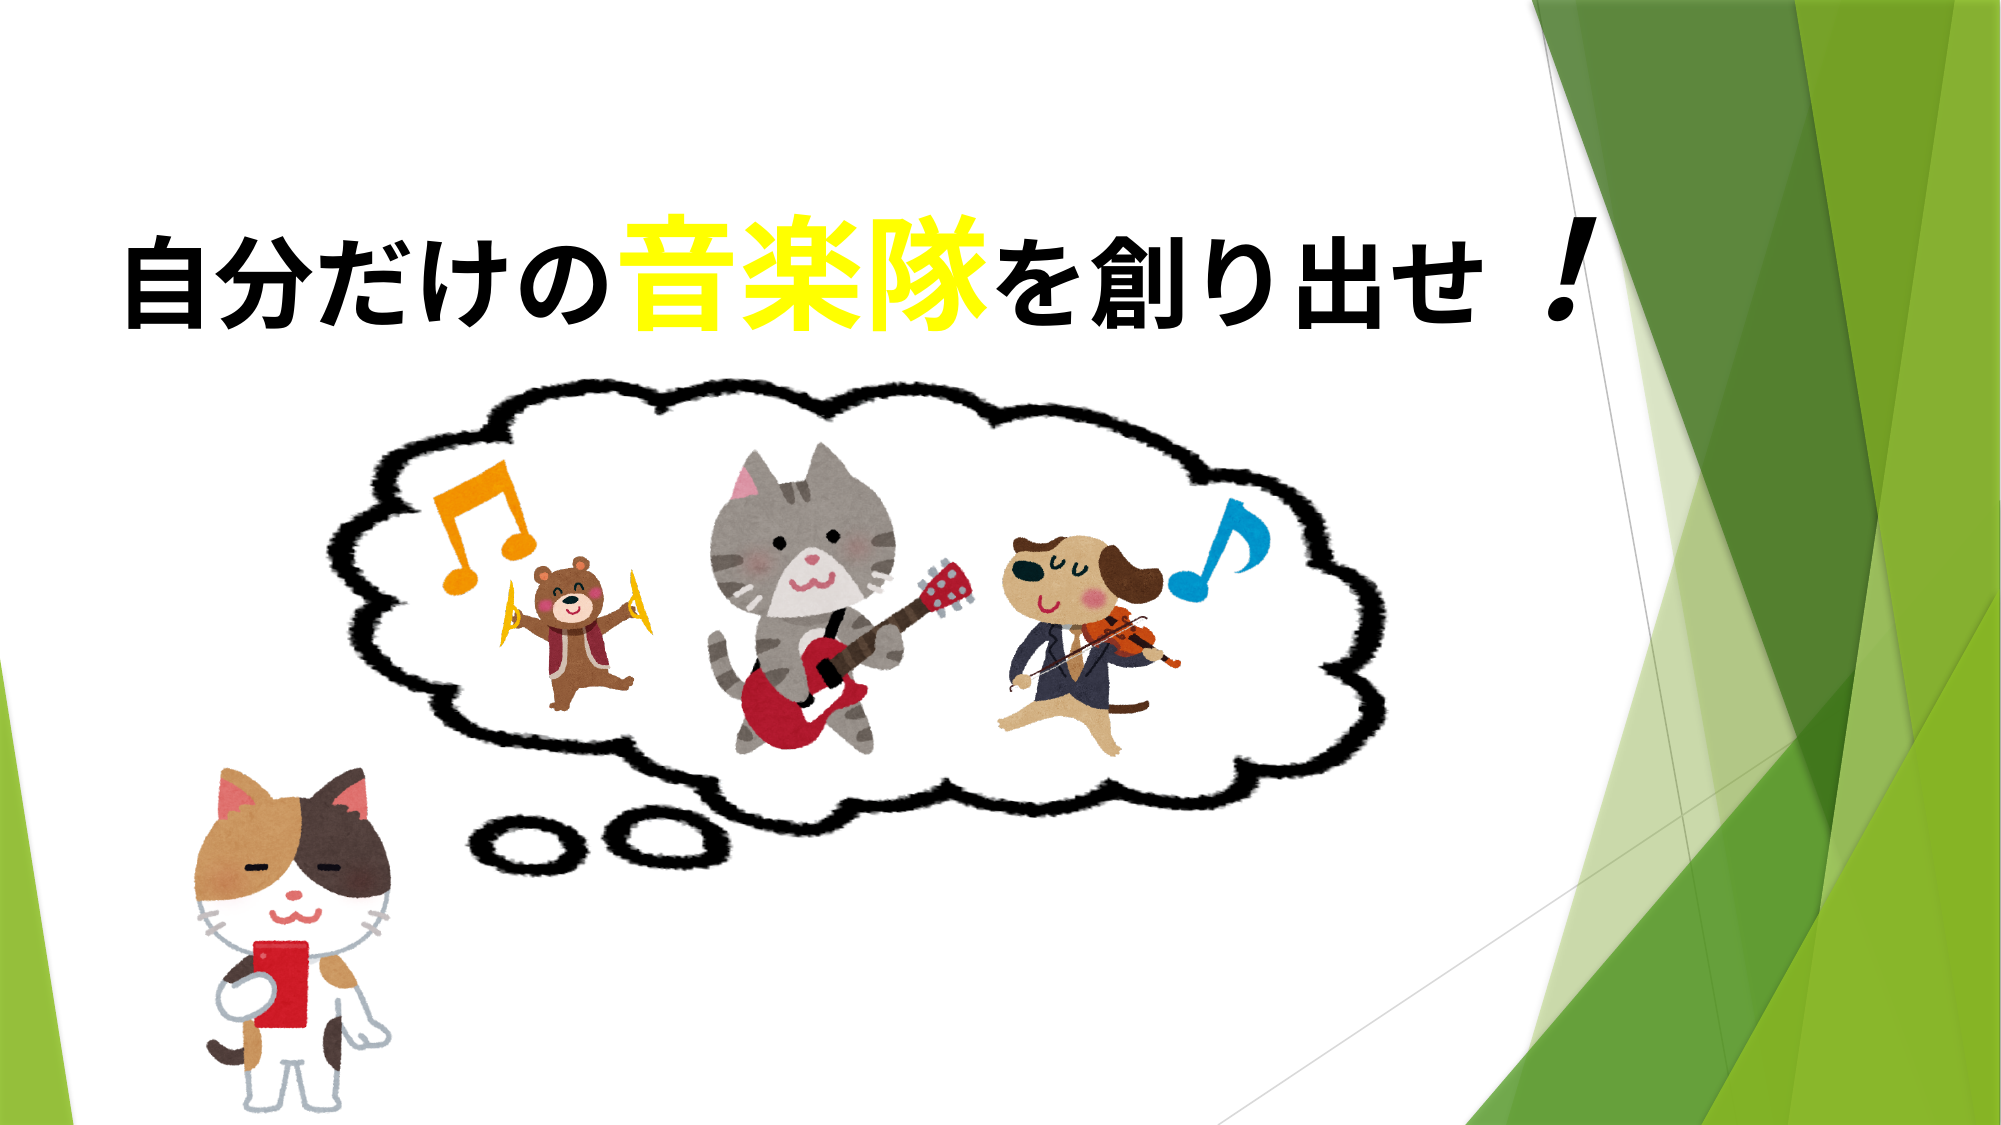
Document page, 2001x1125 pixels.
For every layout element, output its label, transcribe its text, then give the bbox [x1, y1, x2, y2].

picture [121, 355, 1455, 1125]
text_box 自分だけの音楽隊を創り出せ！ [99, 175, 1642, 355]
